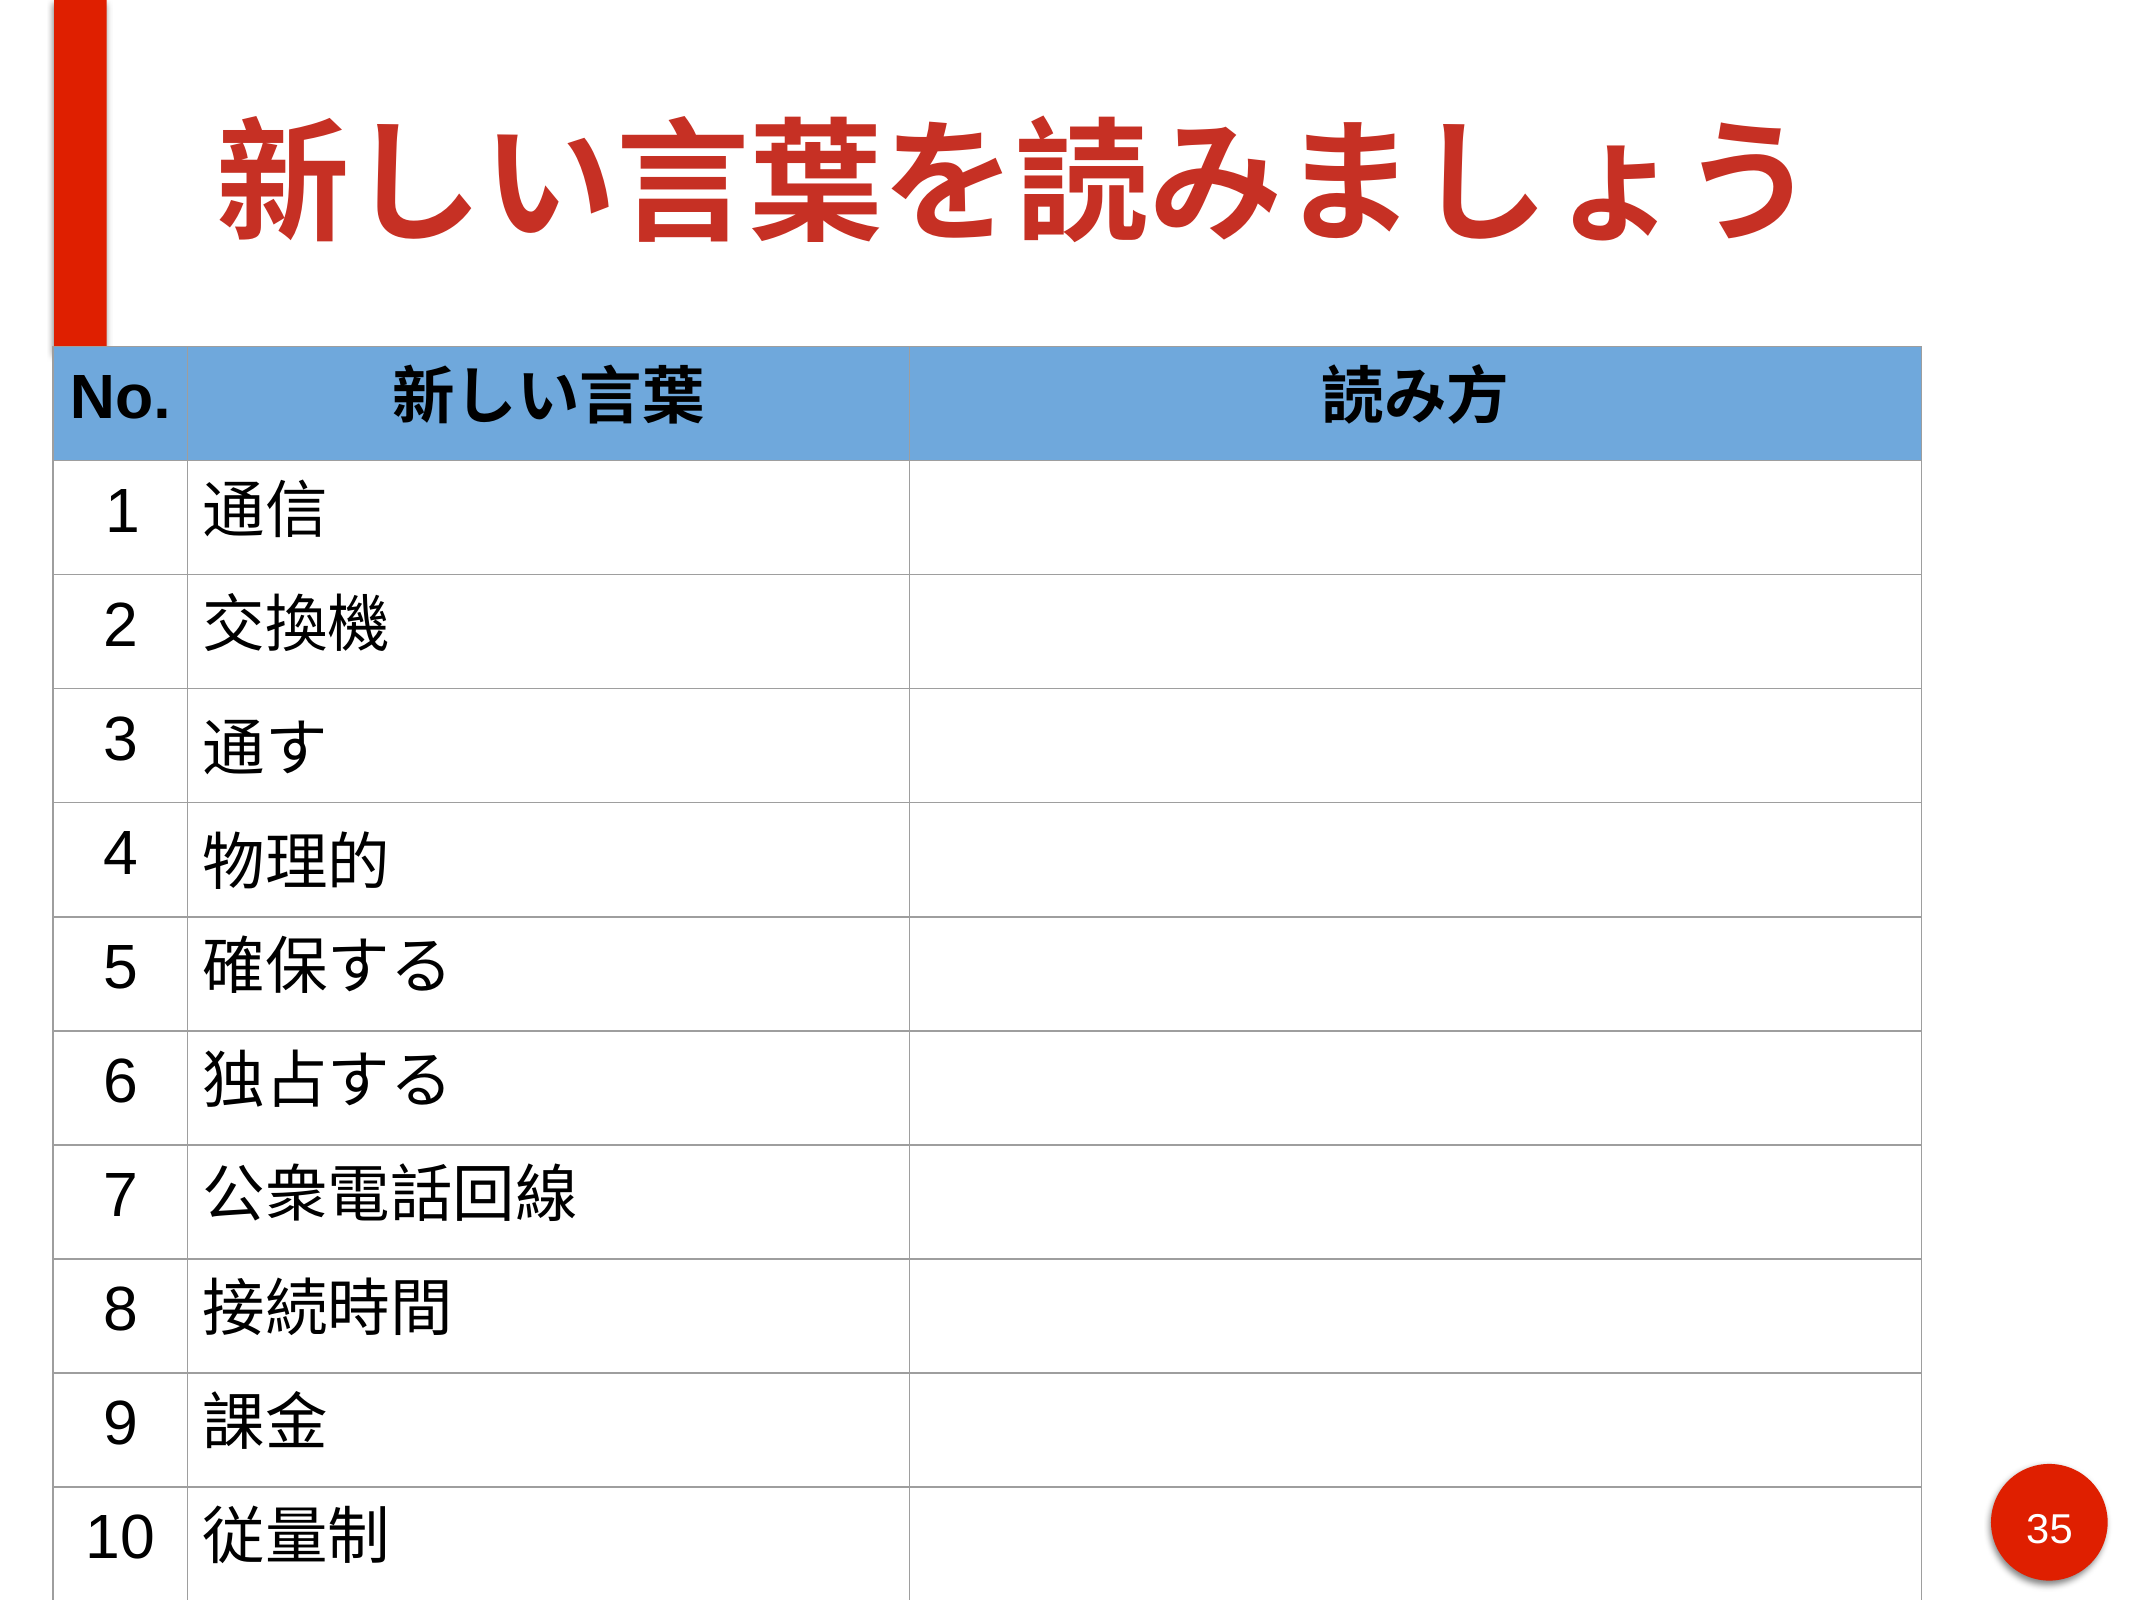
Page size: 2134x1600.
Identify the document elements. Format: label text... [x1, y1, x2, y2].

table_cell 10 [54, 1488, 187, 1600]
table_cell 5 [54, 918, 187, 1030]
table_cell 1 [54, 461, 187, 574]
table_header 新しい言葉 [188, 347, 909, 460]
table_cell 物理的 [188, 803, 909, 916]
slide_number 35 [2012, 1493, 2087, 1552]
table_cell 通す [188, 689, 909, 802]
table_cell 従量制 [188, 1488, 909, 1600]
table_cell 通信 [188, 461, 909, 574]
table_header No. [54, 347, 187, 460]
table_cell 9 [54, 1374, 187, 1486]
title 新しい言葉を読みましょう [208, 18, 2030, 336]
table_cell 課金 [188, 1374, 909, 1486]
table_cell 確保する [188, 918, 909, 1030]
table_cell [910, 1260, 1921, 1372]
table_cell [910, 1146, 1921, 1258]
table_cell [910, 1032, 1921, 1144]
table_cell [910, 461, 1921, 574]
table_cell 独占する [188, 1032, 909, 1144]
table_cell 6 [54, 1032, 187, 1144]
table_cell [910, 918, 1921, 1030]
table_cell 3 [54, 689, 187, 802]
table_cell [910, 1374, 1921, 1486]
table_cell 接続時間 [188, 1260, 909, 1372]
table_cell 2 [54, 575, 187, 688]
table_cell 8 [54, 1260, 187, 1372]
table_cell [910, 803, 1921, 916]
table_cell [910, 689, 1921, 802]
table_cell [910, 575, 1921, 688]
table_cell 7 [54, 1146, 187, 1258]
table_cell 4 [54, 803, 187, 916]
table_cell 交換機 [188, 575, 909, 688]
table_header 読み方 [910, 347, 1921, 460]
table_cell [910, 1488, 1921, 1600]
table_cell 公衆電話回線 [188, 1146, 909, 1258]
